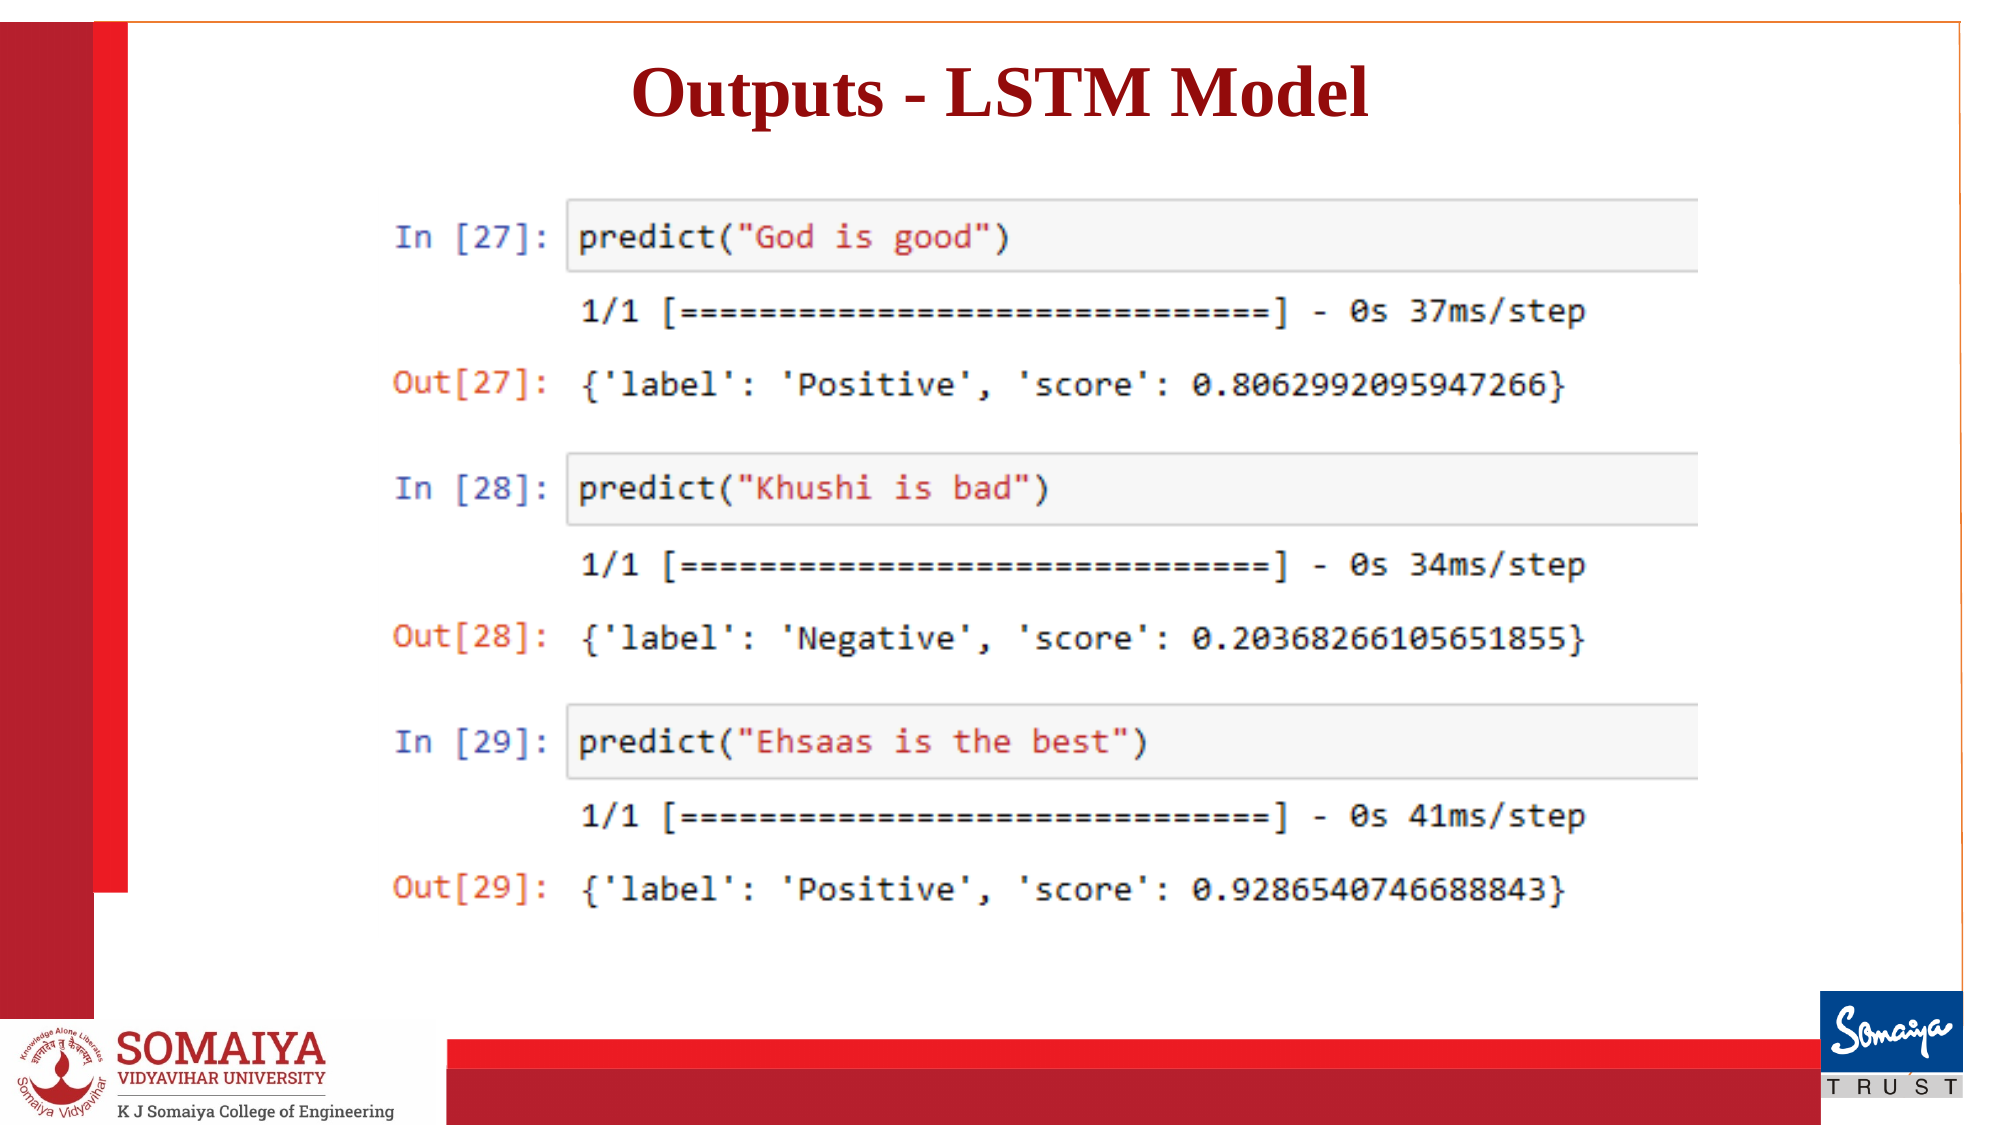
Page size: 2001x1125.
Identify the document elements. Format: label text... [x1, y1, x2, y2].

picture [0, 22, 436, 1125]
picture [377, 186, 1698, 939]
text_box Outputs - LSTM Model [551, 28, 1449, 147]
picture [1820, 991, 1963, 1098]
picture [447, 1040, 1820, 1125]
